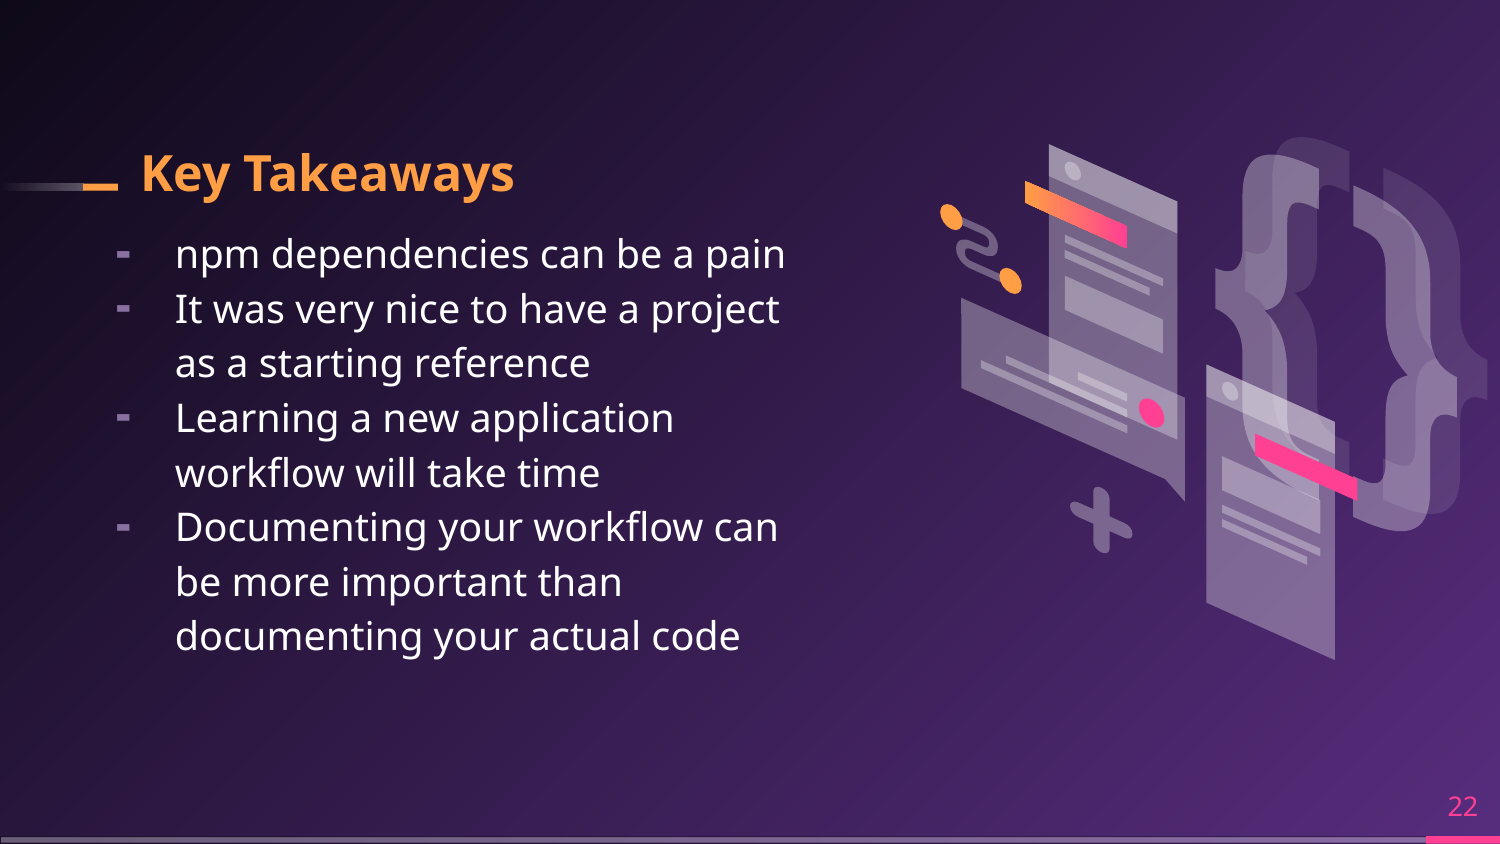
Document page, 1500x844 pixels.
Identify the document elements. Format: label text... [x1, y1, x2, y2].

list npm dependencies can be a pain It was very nice to have a project as a starting reference Learning a new application workflow will take time Documenting your workflow can be more important than documenting your actual code [100, 222, 824, 720]
title Key Takeaways [140, 137, 937, 203]
slide_number ‹#› [1426, 779, 1500, 837]
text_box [939, 136, 1488, 661]
